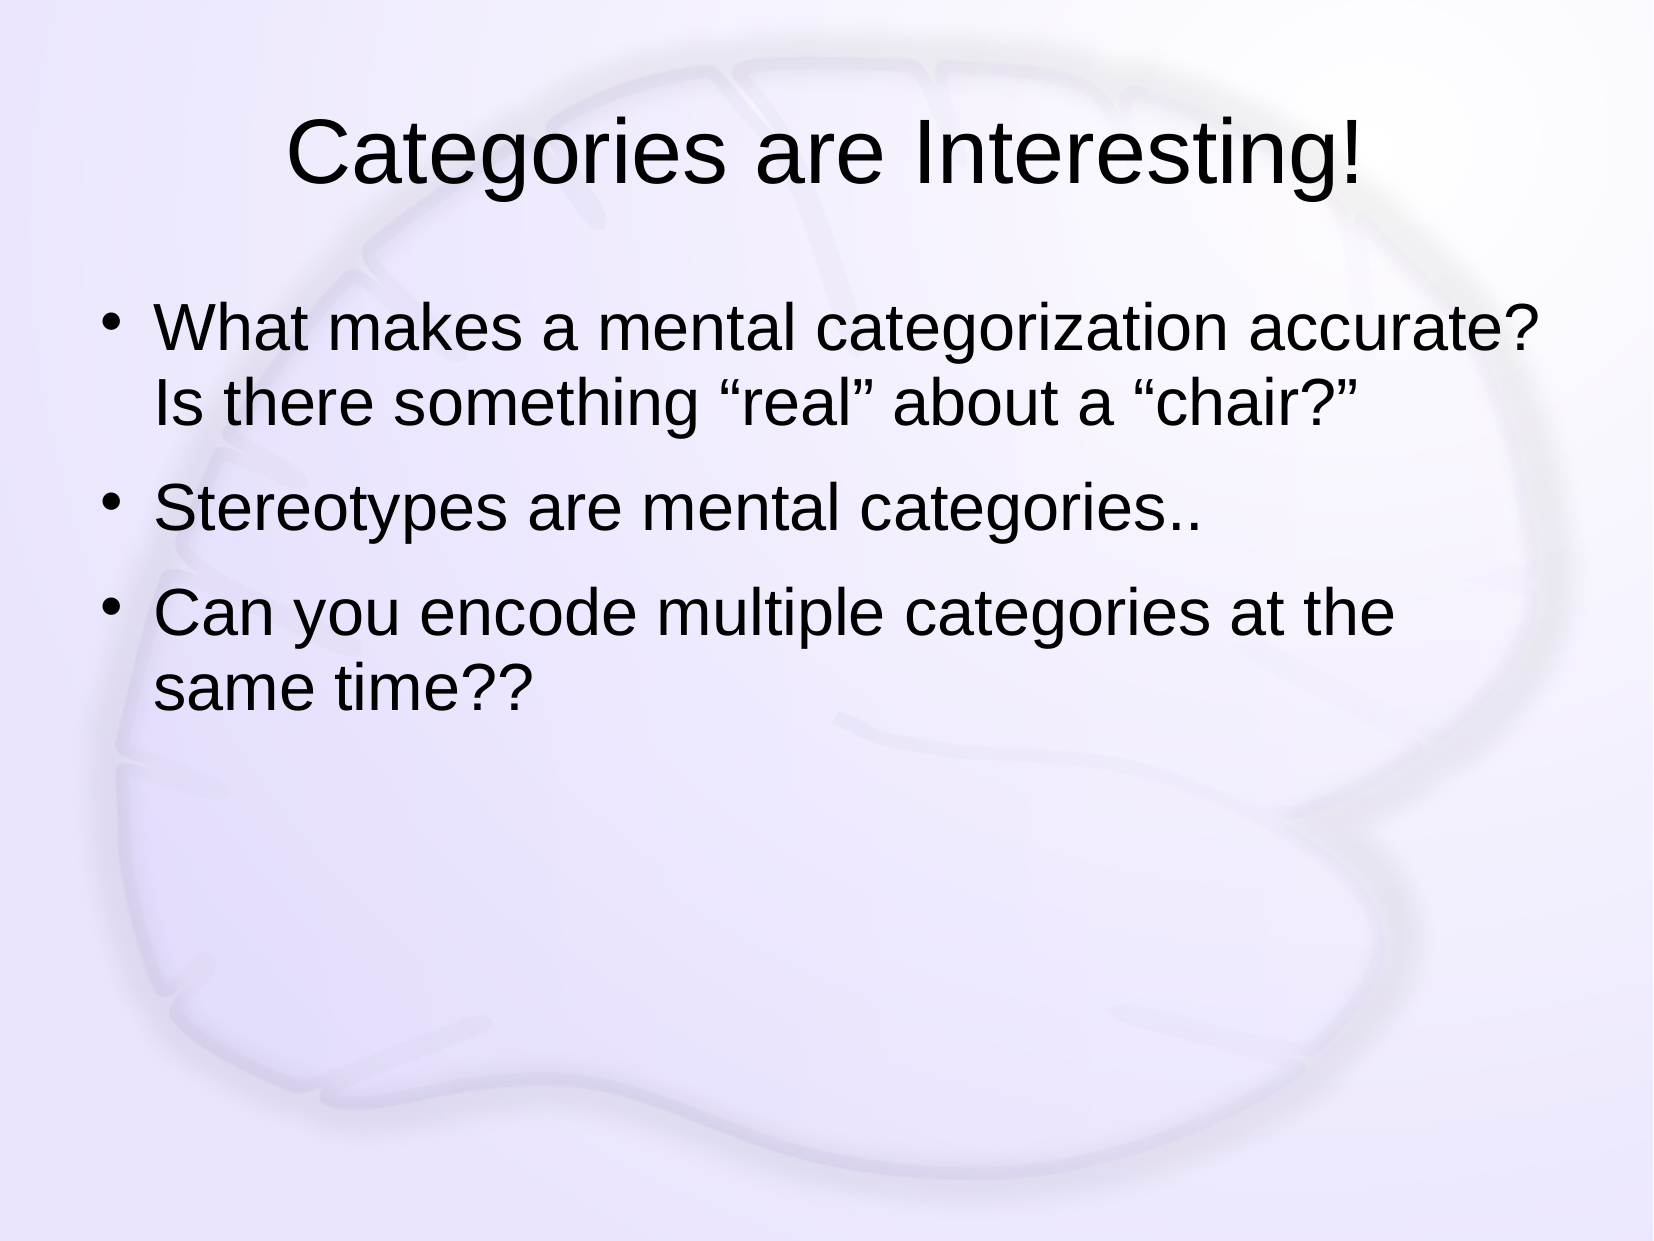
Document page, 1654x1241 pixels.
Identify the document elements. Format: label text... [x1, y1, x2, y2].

list What makes a mental categorization accurate? Is there something “real” about a “chair?” Stereotypes are mental categories.. Can you encode multiple categories at the same time?? [82, 290, 1571, 1110]
picture [0, 0, 1654, 1241]
title Categories are Interesting! [82, 49, 1571, 257]
